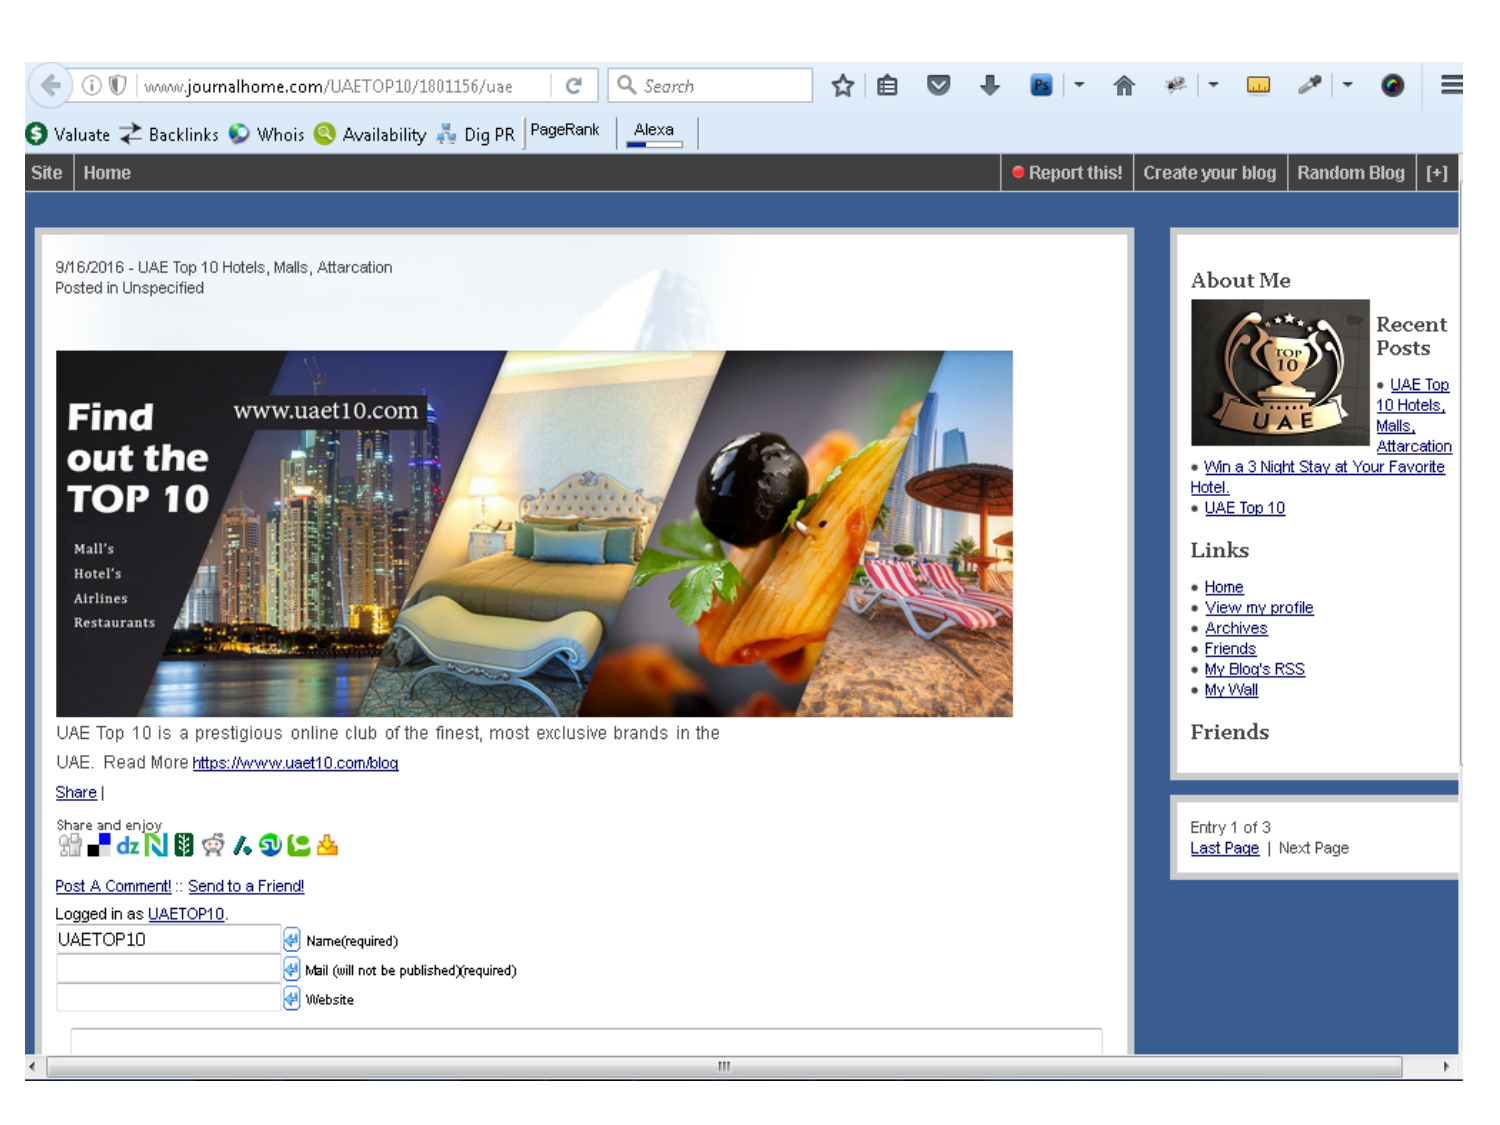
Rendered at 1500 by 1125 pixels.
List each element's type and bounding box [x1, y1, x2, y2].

picture [24, 62, 1463, 1081]
